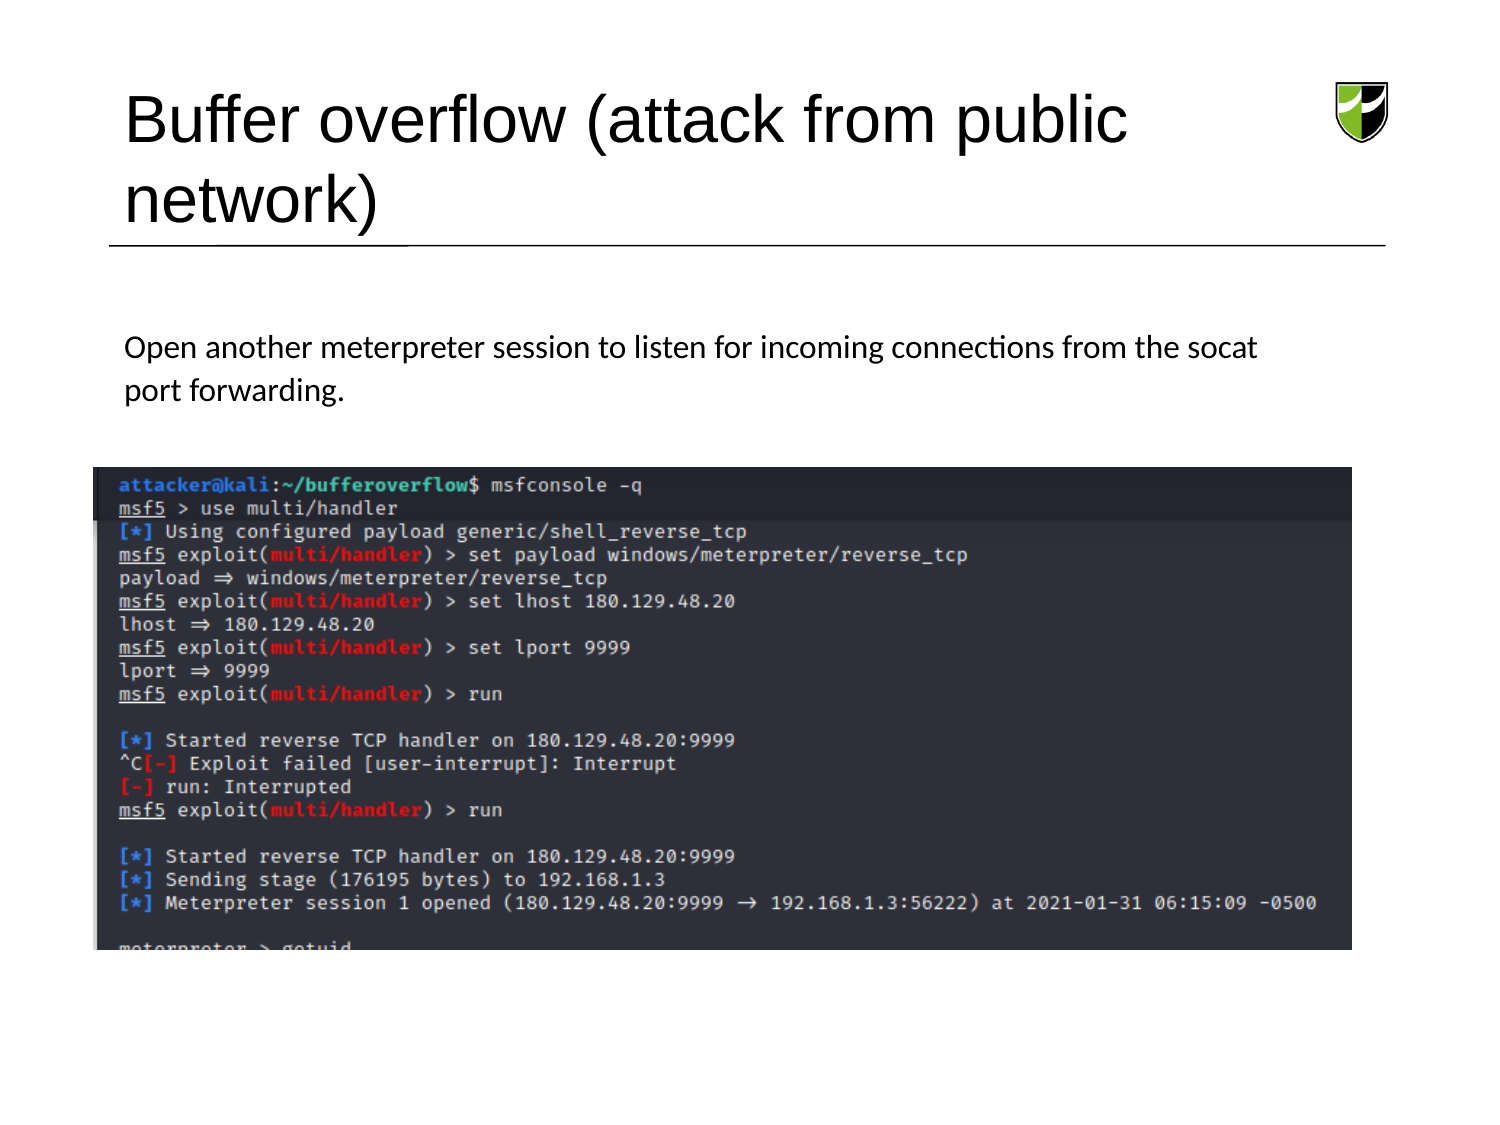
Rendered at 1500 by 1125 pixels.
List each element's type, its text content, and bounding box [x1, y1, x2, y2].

picture [93, 466, 1352, 950]
title Buffer overflow (attack from public network) [109, 146, 1386, 246]
list Open another meterpreter session to listen for incoming connections from the socat port forwarding. [109, 270, 1336, 465]
picture [1335, 75, 1393, 143]
